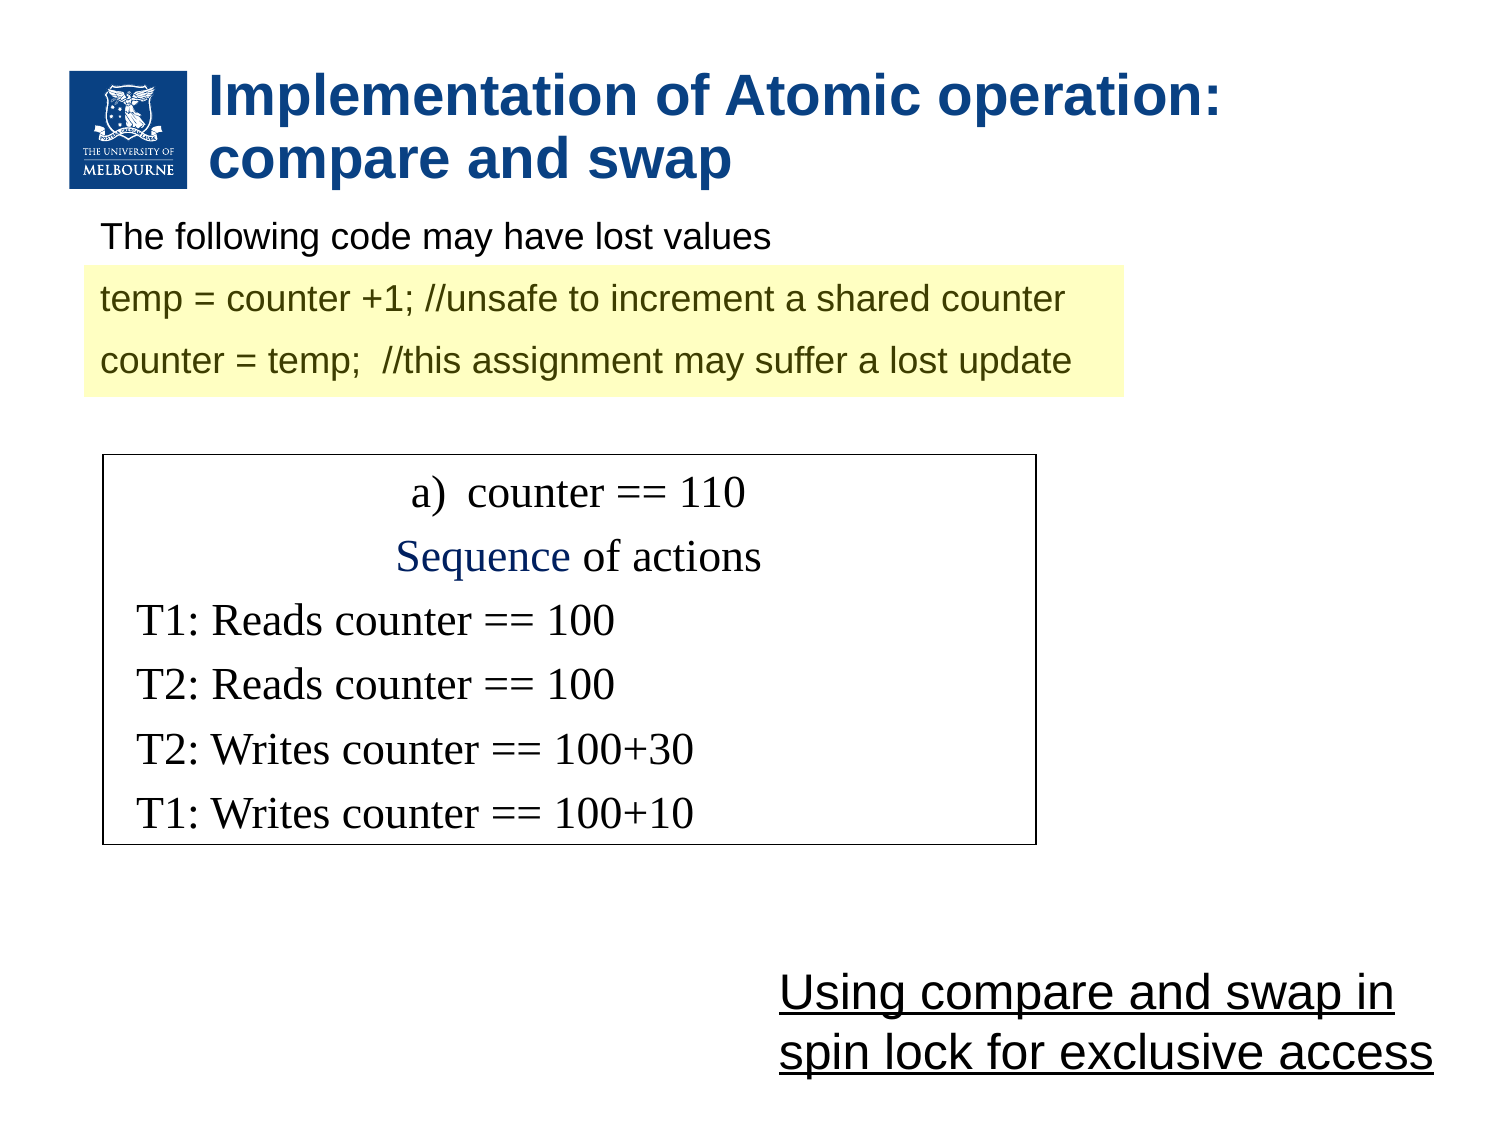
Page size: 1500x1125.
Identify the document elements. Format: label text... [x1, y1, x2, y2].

text_box [83, 263, 1125, 398]
text_box counter == 110 Sequence of actions T1: Reads counter == 100 T2: Reads counter == 100 T2: Writes counter == 100+30 T1: Writes counter == 100+10 [103, 454, 1036, 845]
text_box Using compare and swap in spin lock for exclusive access [763, 951, 1500, 1087]
list The following code may have lost values temp = counter +1; //unsafe to increment a shared counter counter = temp; //this assignment may suffer a lost update [85, 198, 1415, 1125]
title Implementation of Atomic operation: compare and swap [193, 95, 1500, 199]
